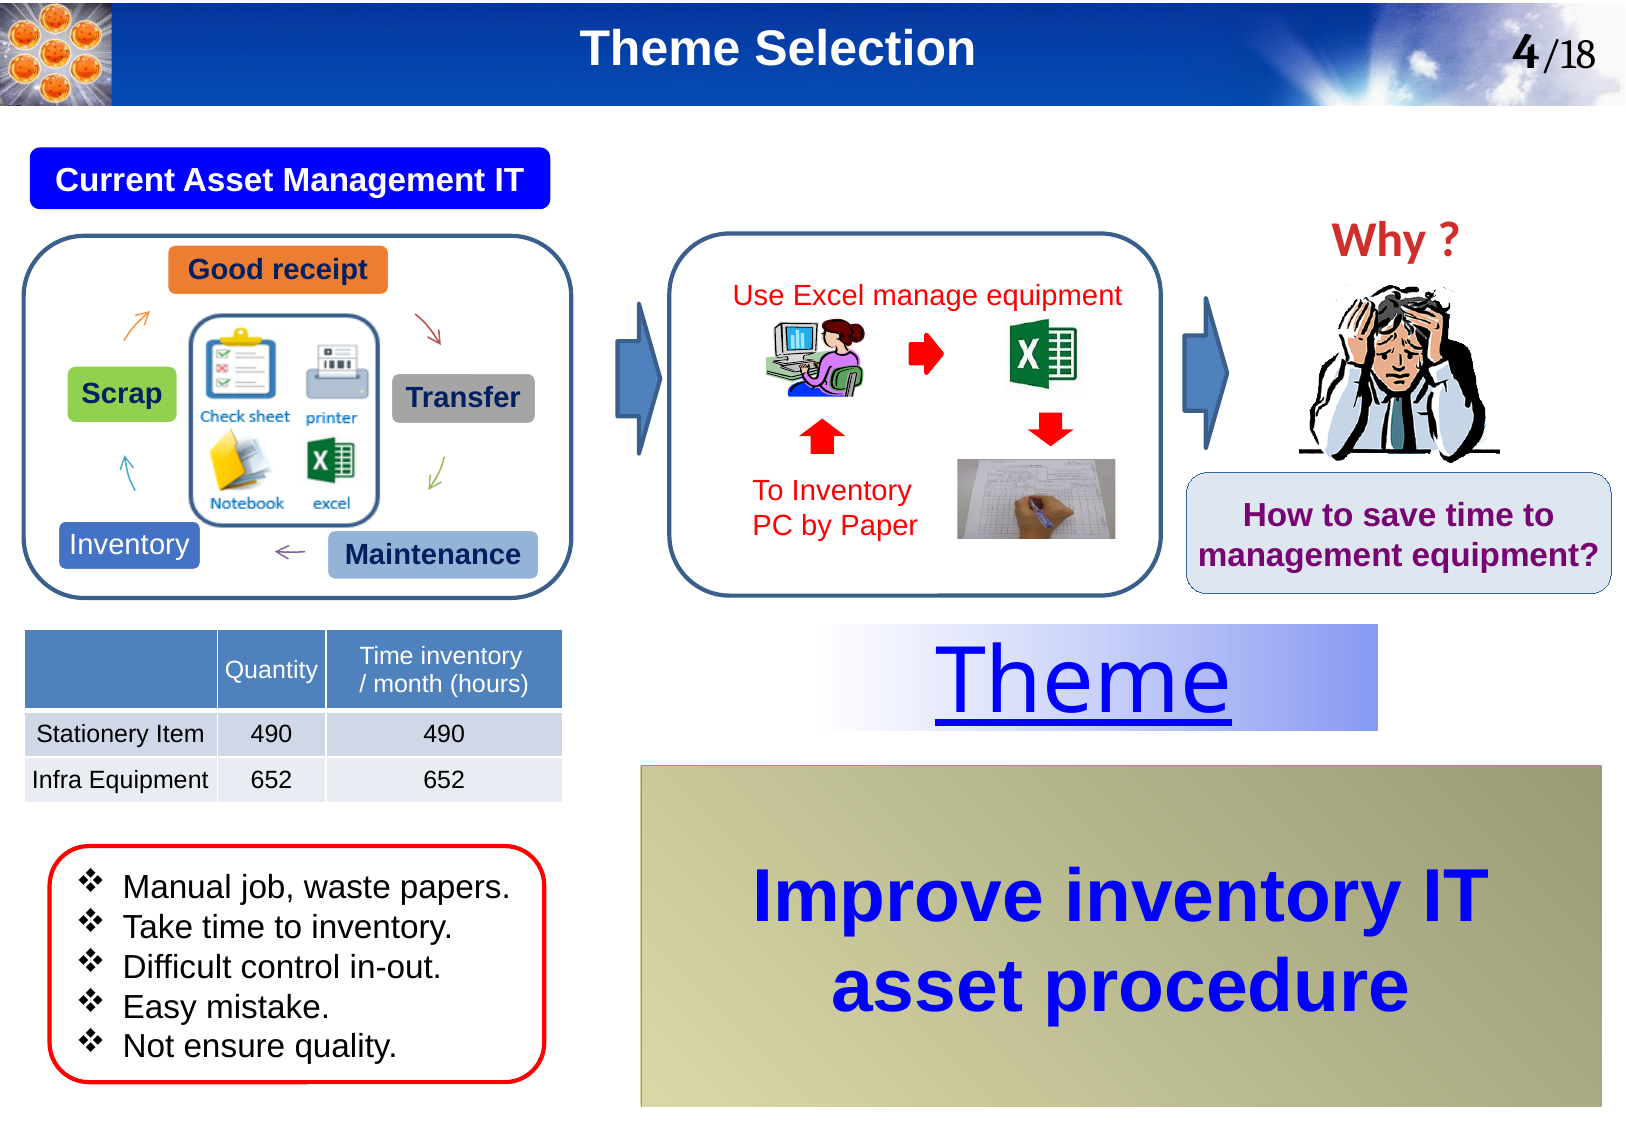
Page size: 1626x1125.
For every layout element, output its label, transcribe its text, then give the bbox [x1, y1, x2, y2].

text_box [798, 612, 1379, 731]
table_cell Stationery Item [25, 713, 217, 756]
table_cell Infra Equipment [25, 758, 217, 802]
text_box Why ? [1308, 199, 1484, 267]
table_header [25, 630, 217, 708]
picture [1002, 313, 1086, 393]
table_header Time inventory / month (hours) [327, 630, 562, 708]
text_box How to save time to management equipment? [1186, 472, 1612, 594]
text_box [1182, 295, 1230, 451]
picture [765, 318, 865, 398]
table_cell 490 [218, 713, 325, 756]
picture [0, 3, 1625, 106]
picture [956, 458, 1116, 540]
text_box Improve inventory IT asset procedure [640, 765, 1602, 1107]
table_cell 652 [327, 758, 562, 802]
text_box [667, 231, 1163, 598]
text_box [21, 233, 574, 601]
text_box [615, 301, 663, 456]
table_header Quantity [218, 630, 325, 708]
table_cell 652 [218, 758, 325, 802]
text_box Manual job, waste papers. Take time to inventory. Difficult control in-out. Easy mistake. Not ensure quality. [49, 846, 545, 1083]
picture [1283, 268, 1520, 473]
table_cell 490 [327, 713, 562, 756]
text_box Current Asset Management IT [27, 145, 553, 212]
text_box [56, 243, 541, 581]
